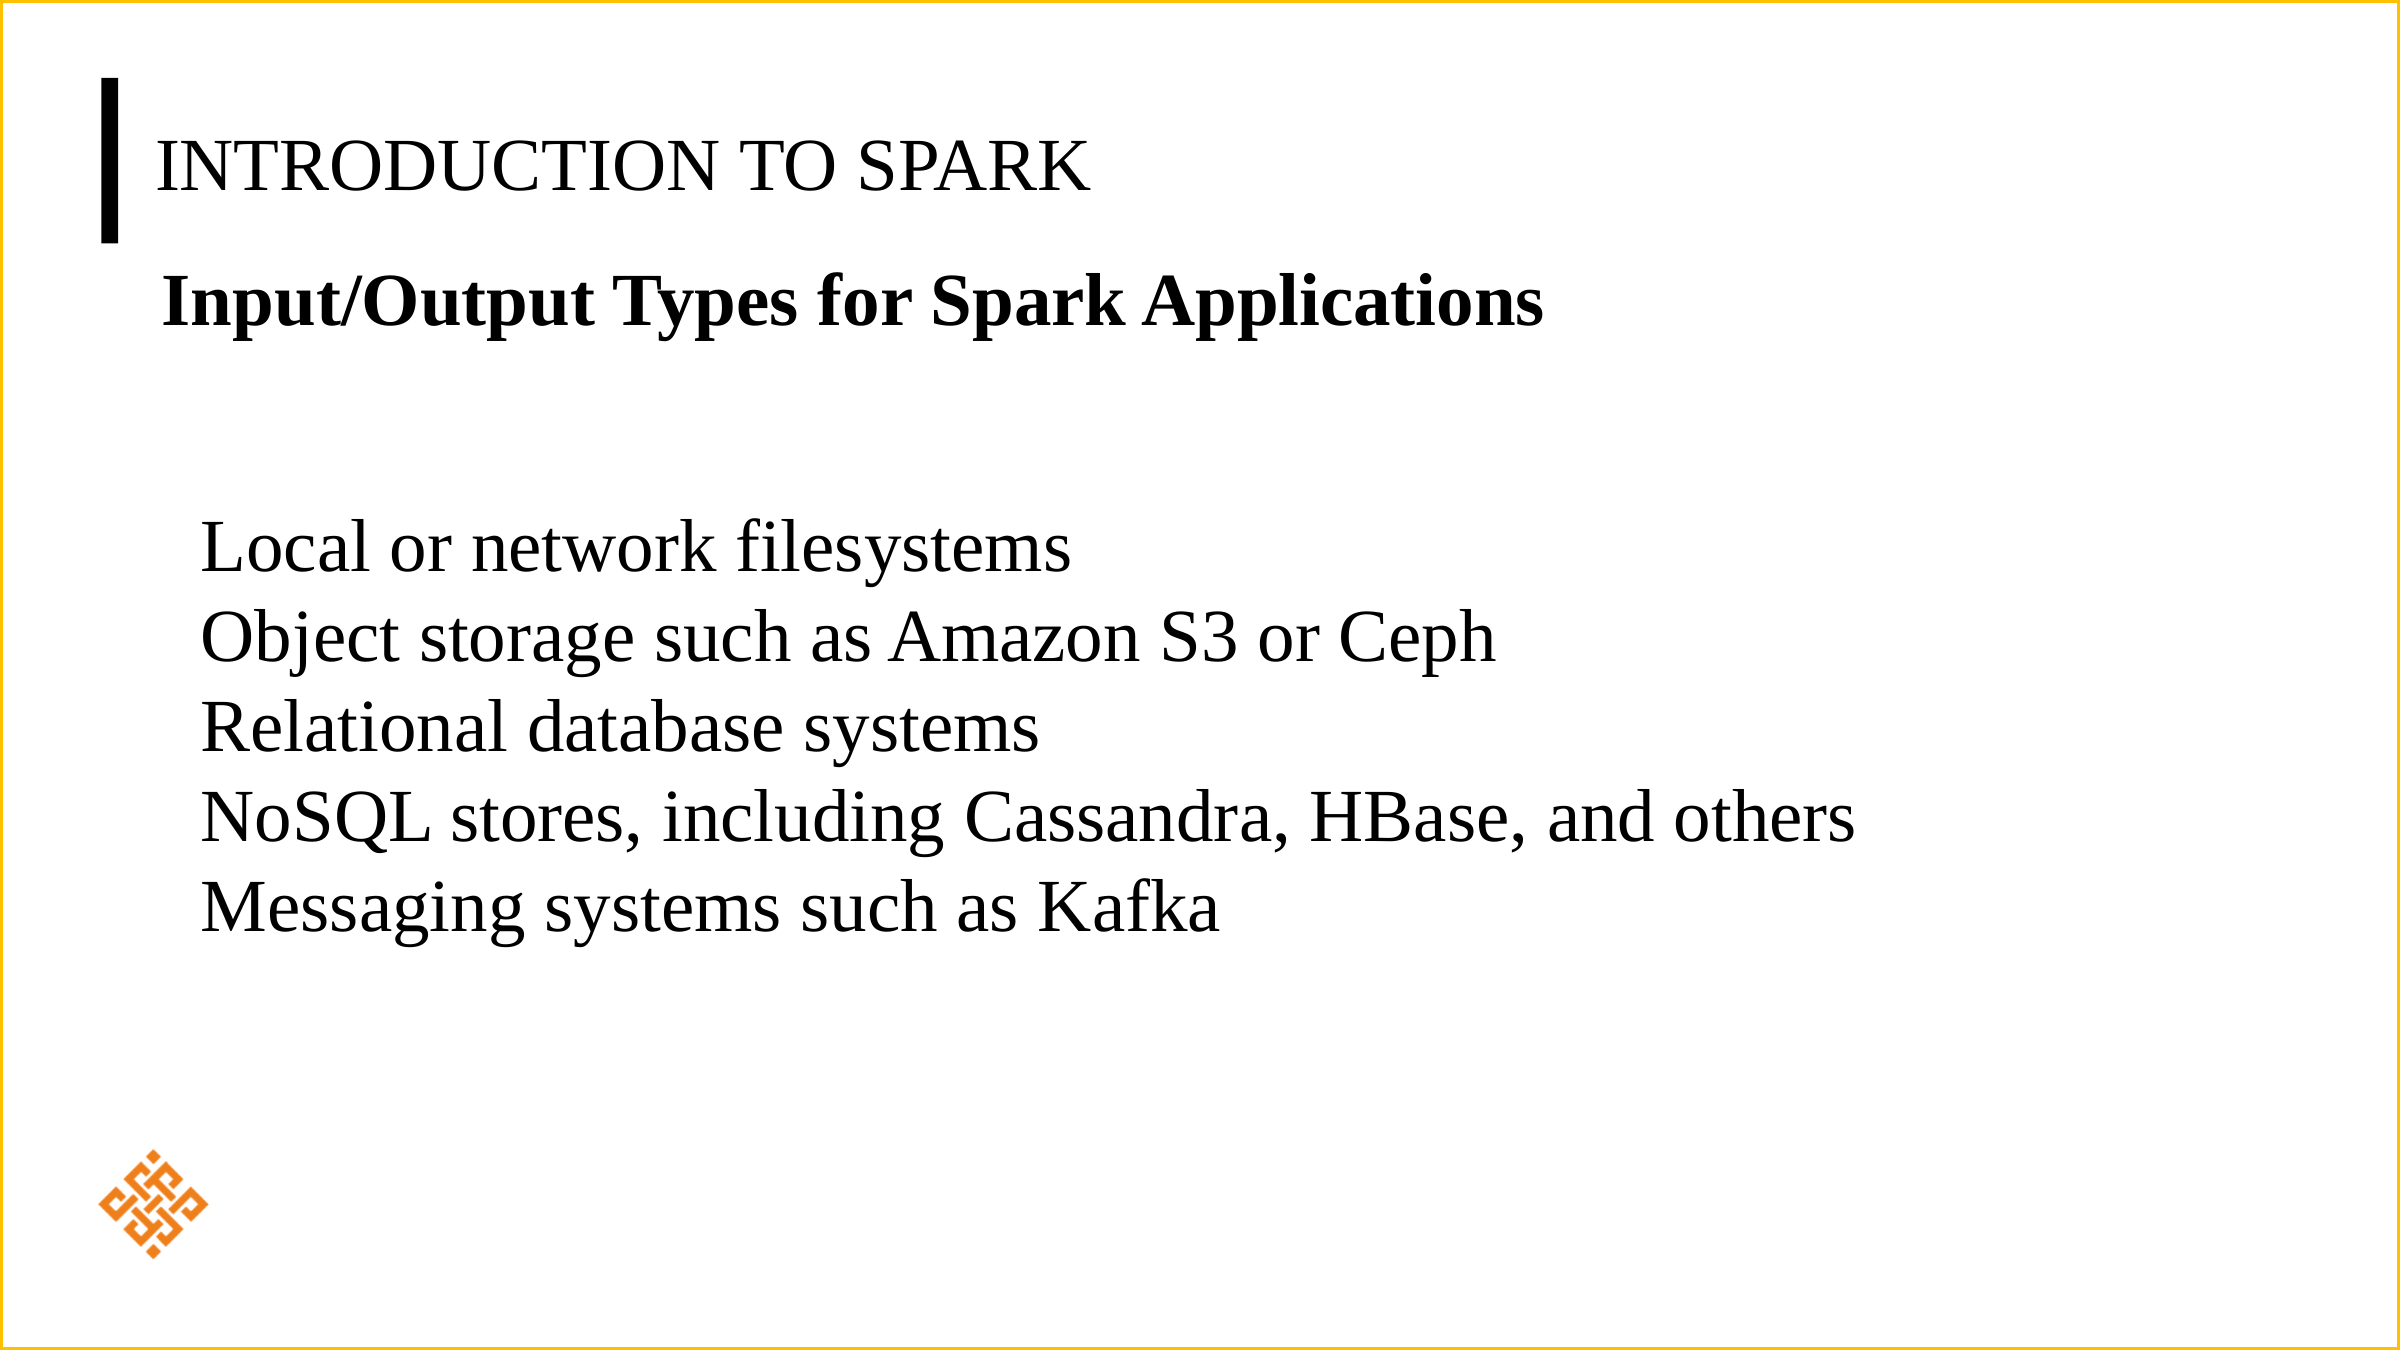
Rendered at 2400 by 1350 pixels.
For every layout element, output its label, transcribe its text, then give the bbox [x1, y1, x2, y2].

text_box Input/Output Types for Spark Applications [146, 242, 1839, 348]
title Introduction to Spark [136, 77, 1360, 243]
picture [75, 1058, 235, 1350]
text_box Local or network filesystems Object storage such as Amazon S3 or Ceph Relational database systems NoSQL stores, including Cassandra, HBase, and others Messaging systems such as Kafka [186, 488, 2136, 954]
